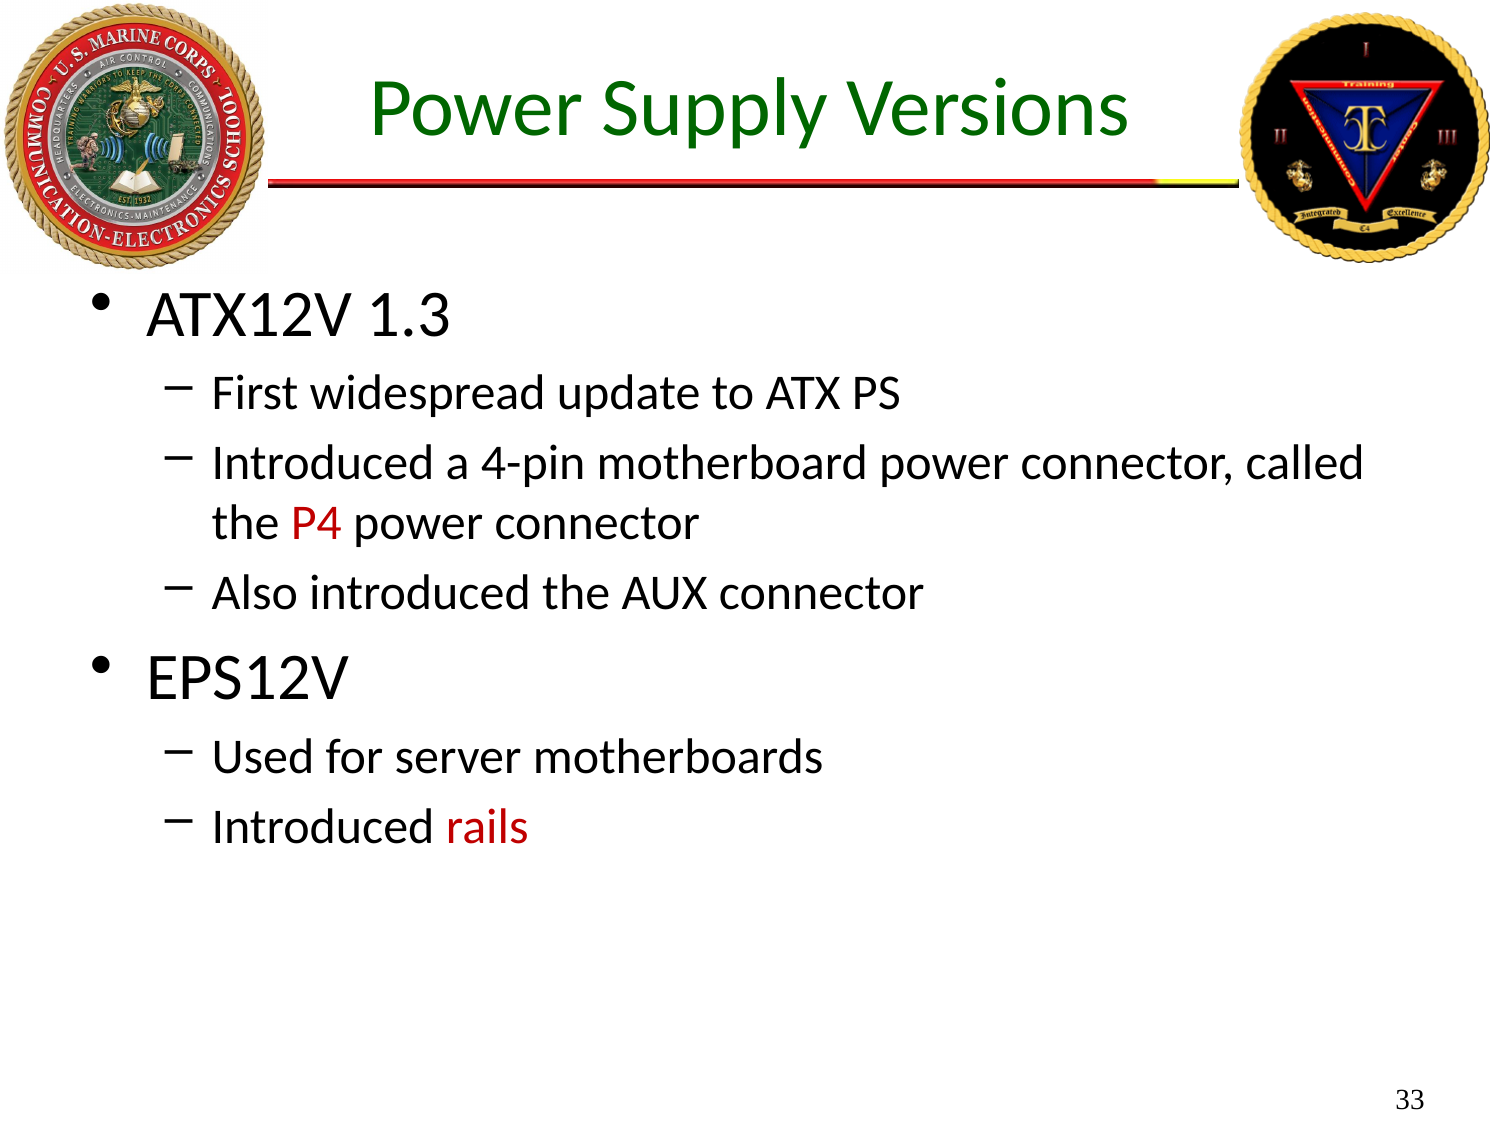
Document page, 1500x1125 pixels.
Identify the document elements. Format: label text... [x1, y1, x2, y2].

picture [0, 0, 268, 274]
picture [1239, 12, 1490, 263]
list ATX12V 1.3 First widespread update to ATX PS Introduced a 4-pin motherboard power connector, called the P4 power connector Also introduced the AUX connector EPS12V Used for server motherboards Introduced rails [75, 262, 1425, 1005]
title Power Supply Versions [75, 45, 1425, 233]
